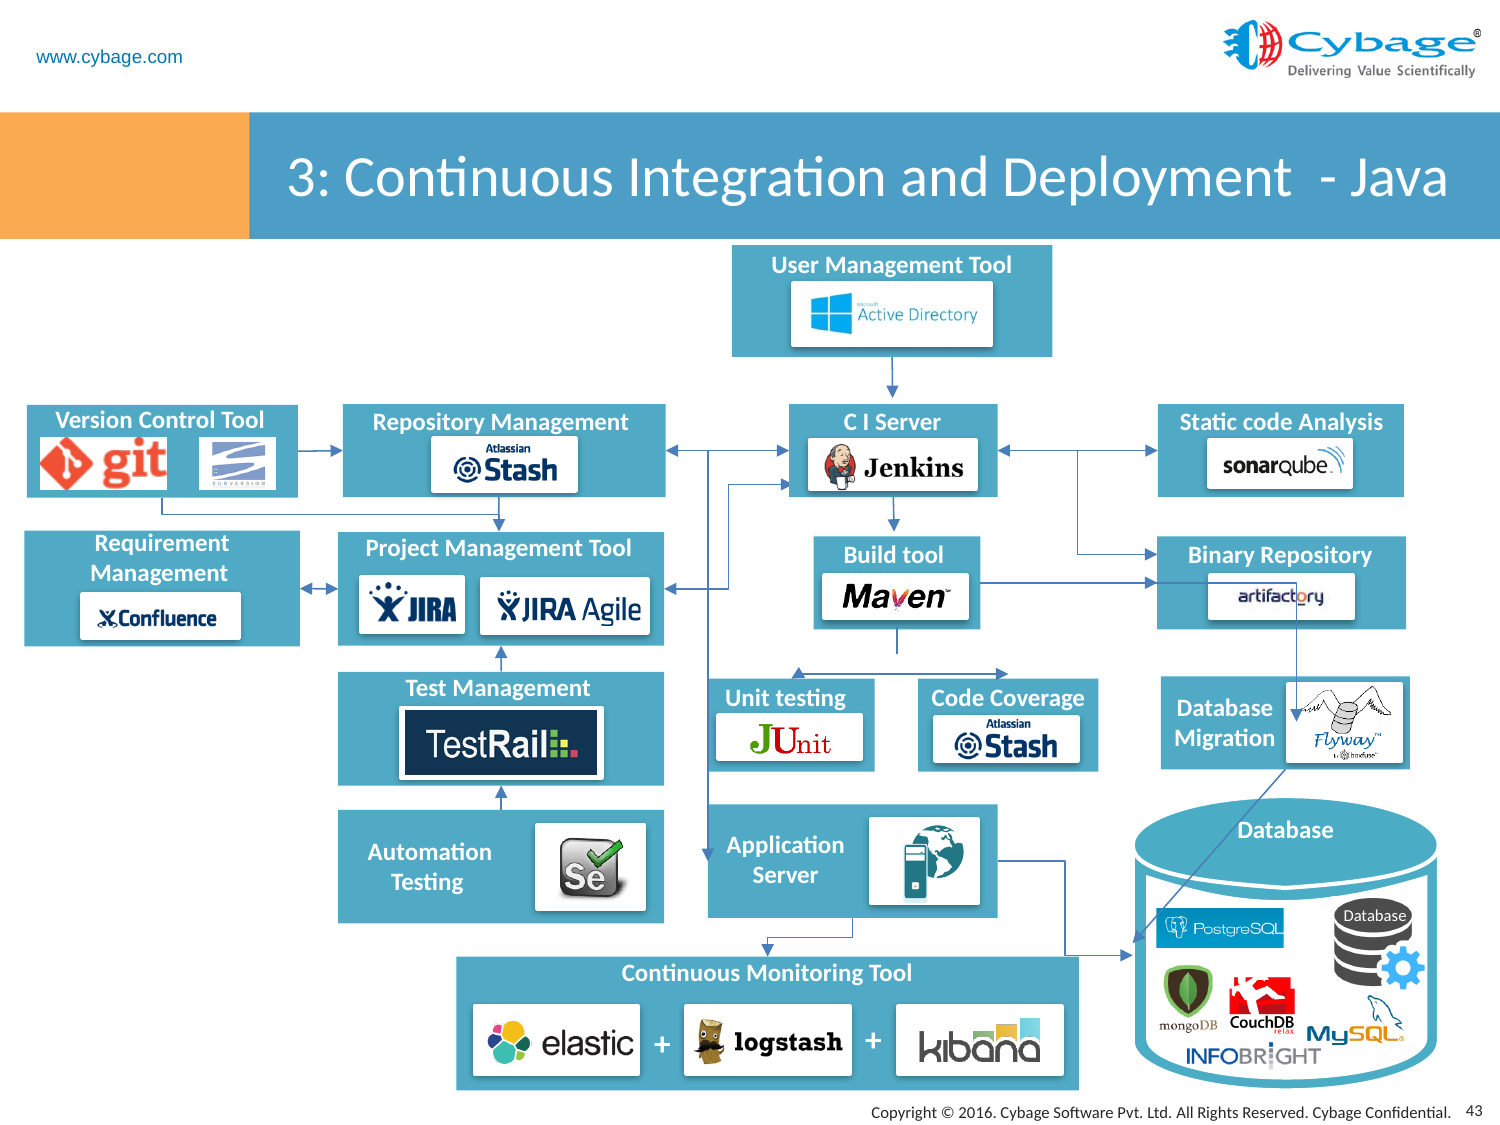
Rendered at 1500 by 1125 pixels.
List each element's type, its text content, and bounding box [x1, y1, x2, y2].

picture [1223, 20, 1481, 78]
text_box 3: Continuous Integration and Deployment - Java [271, 131, 1500, 224]
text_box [23, 244, 1440, 1091]
picture [1223, 20, 1249, 40]
